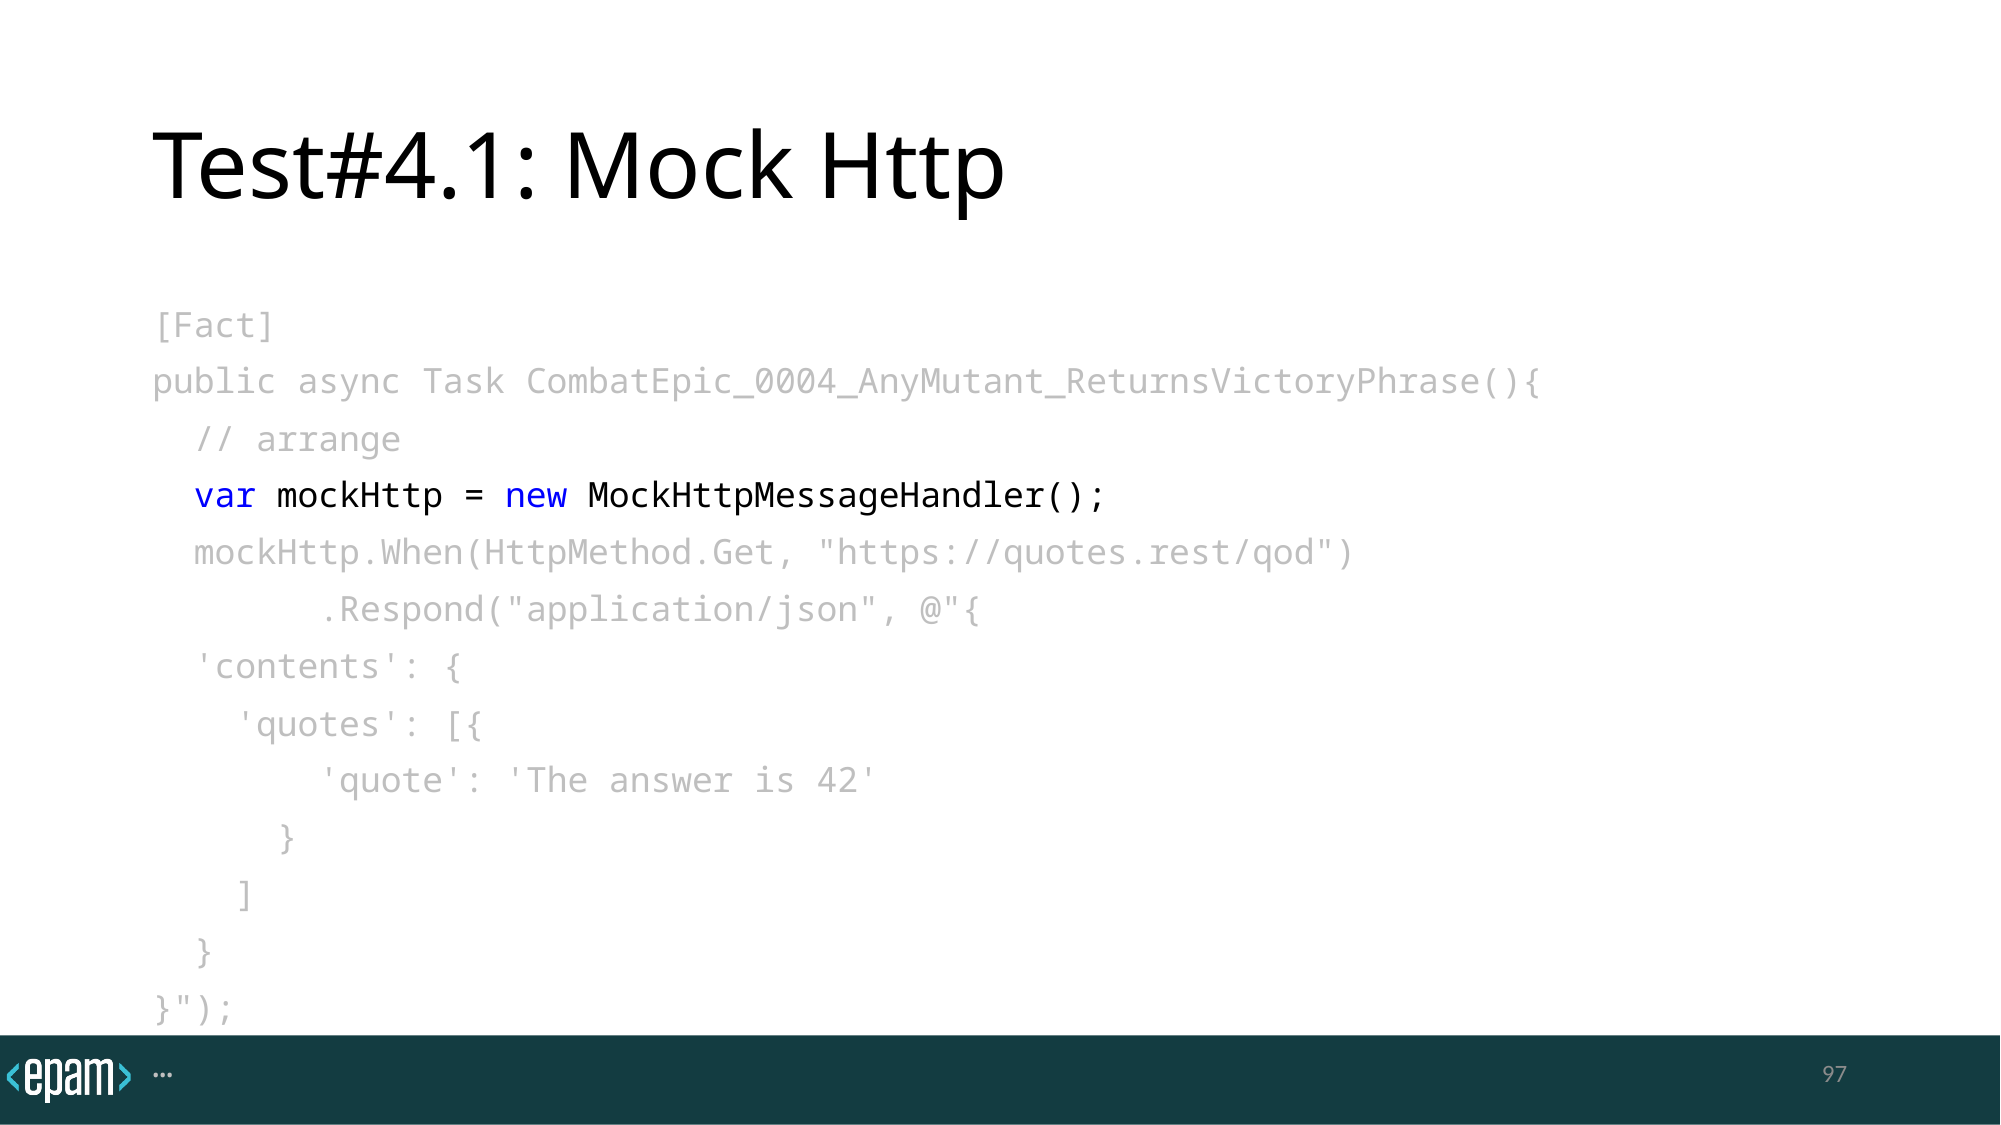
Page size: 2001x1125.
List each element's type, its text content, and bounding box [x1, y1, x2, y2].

list [Fact] public async Task CombatEpic_0004_AnyMutant_ReturnsVictoryPhrase(){ // arrange var mockHttp = new MockHttpMessageHandler(); mockHttp.When(HttpMethod.Get, "https://quotes.rest/qod") .Respond("application/json", @"{ 'contents': { 'quotes': [{ 'quote': 'The answer is 42' } ] } }"); … [137, 299, 1935, 1095]
title Test#4.1: Mock Http [137, 59, 1863, 278]
slide_number 97 [1412, 1042, 1863, 1103]
